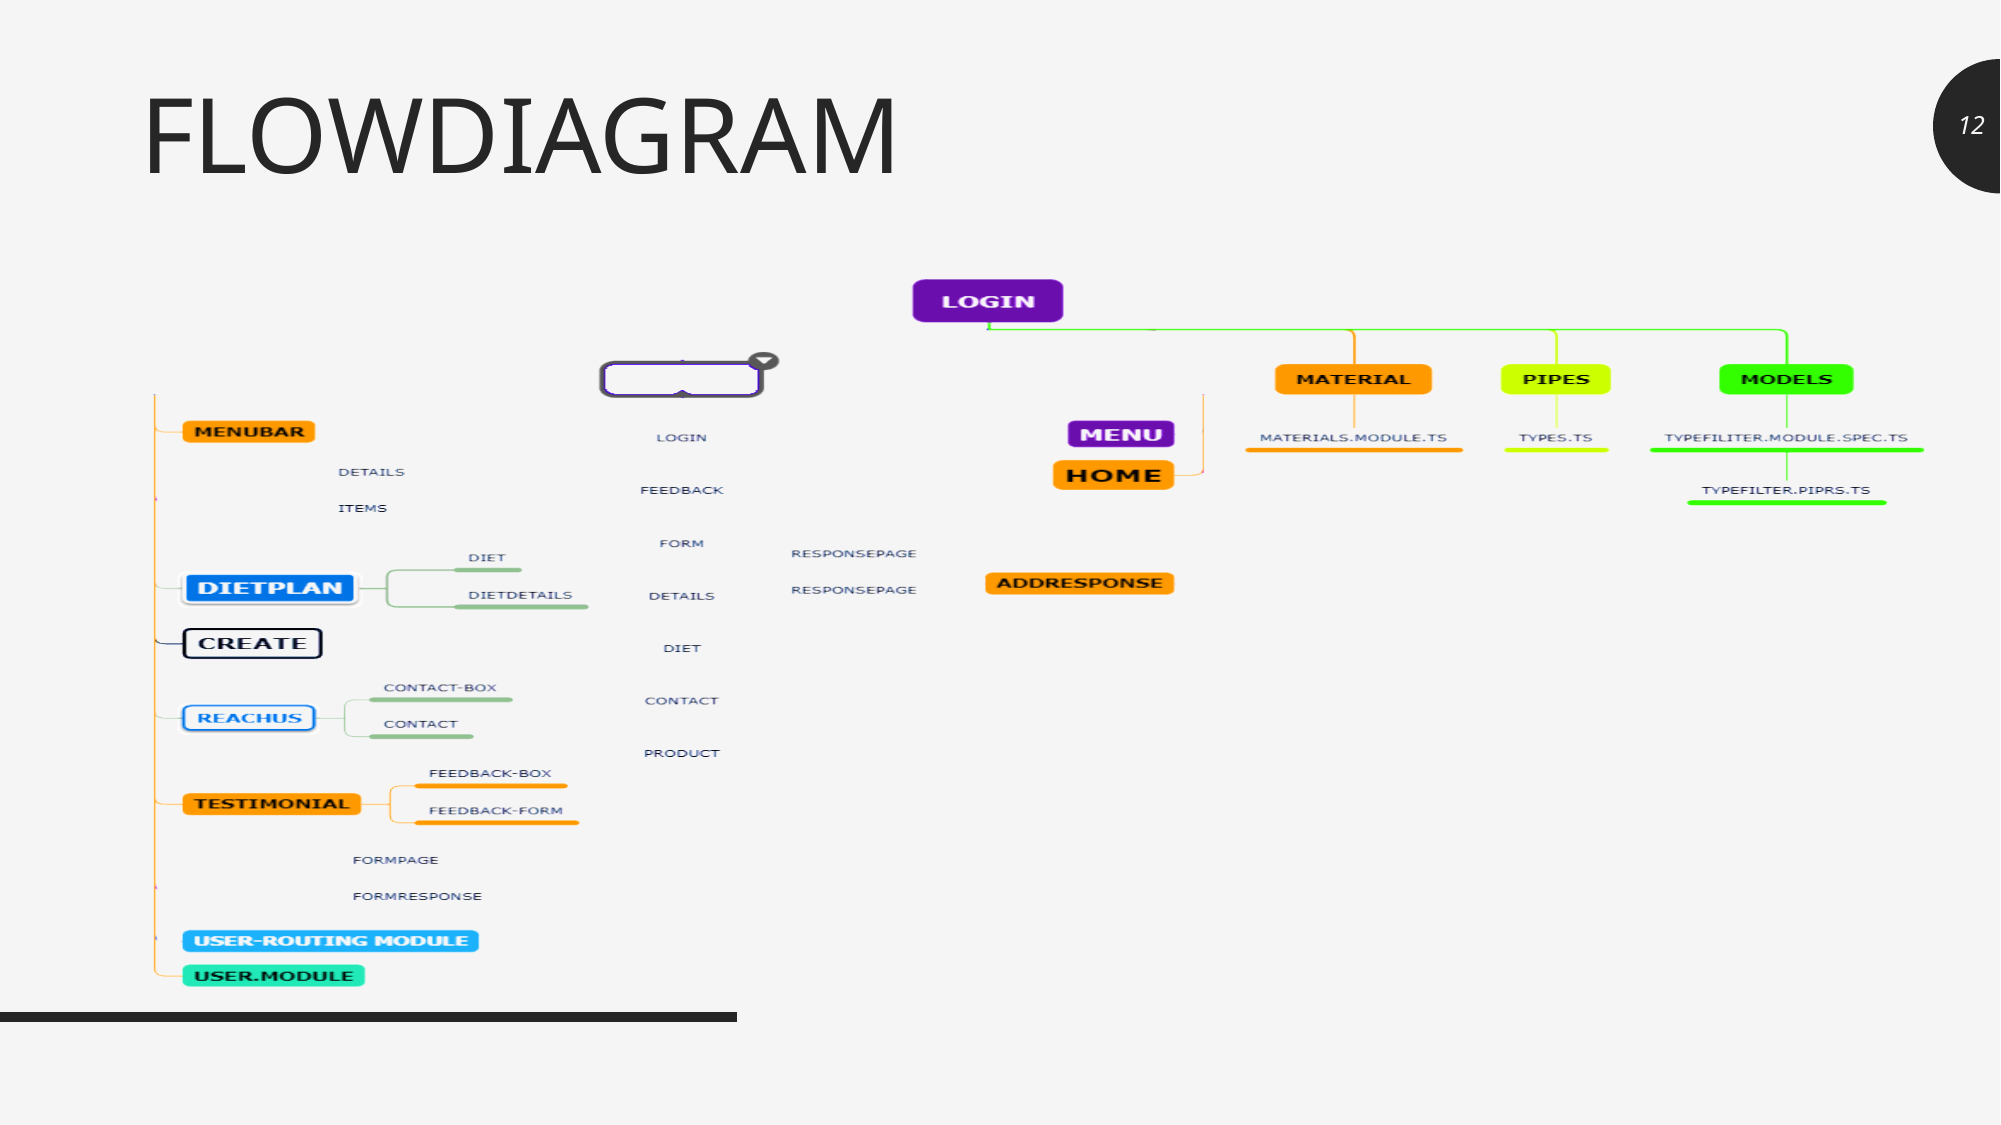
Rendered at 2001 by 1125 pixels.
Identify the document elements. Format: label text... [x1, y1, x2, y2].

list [0, 251, 2000, 1009]
slide_number 12 [1933, 96, 2000, 157]
title FLOWDIAGRAM [125, 57, 1875, 223]
